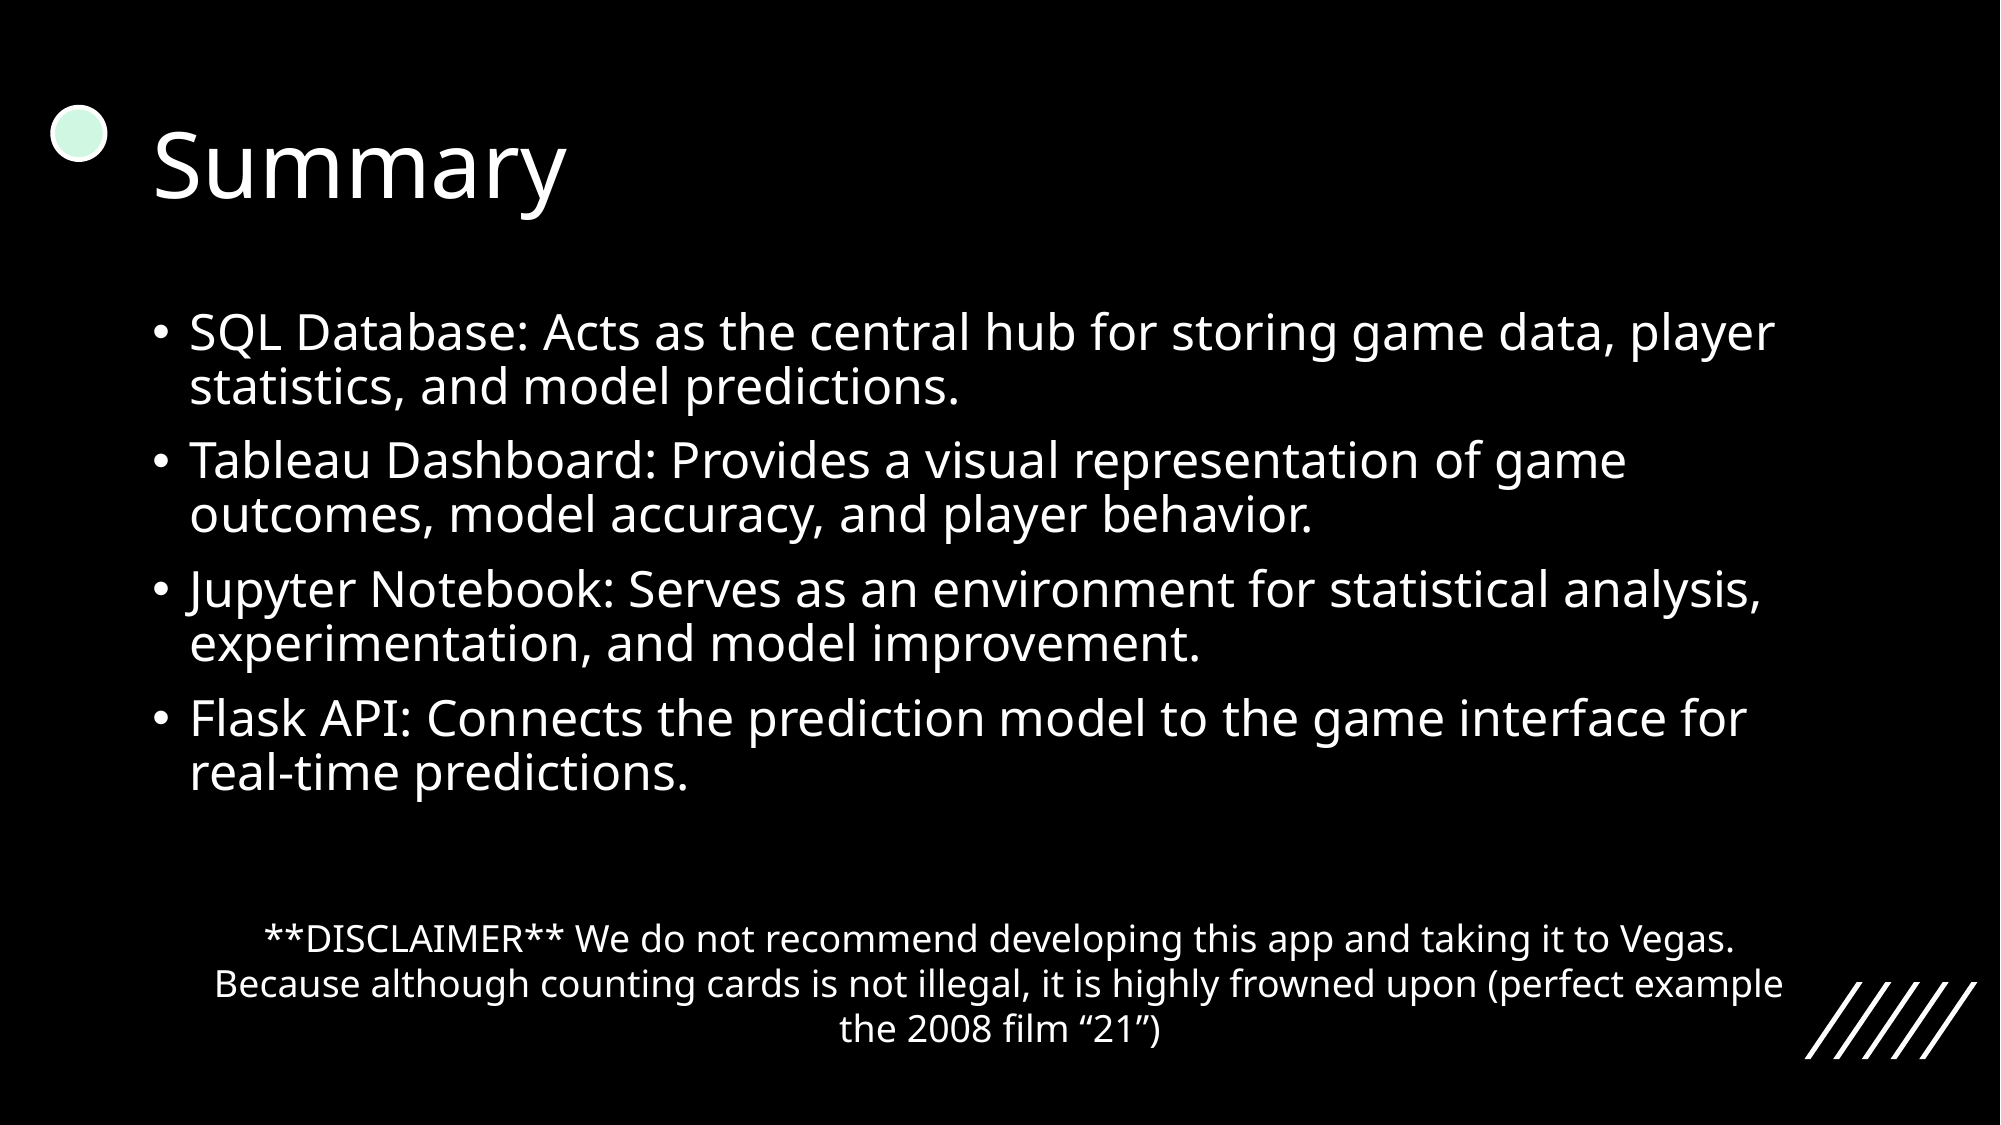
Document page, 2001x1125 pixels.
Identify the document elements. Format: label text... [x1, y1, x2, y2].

title Summary [137, 59, 1863, 278]
list SQL Database: Acts as the central hub for storing game data, player statistics, and model predictions. Tableau Dashboard: Provides a visual representation of game outcomes, model accuracy, and player behavior. Jupyter Notebook: Serves as an environment for statistical analysis, experimentation, and model improvement. Flask API: Connects the prediction model to the game interface for real-time predictions. [137, 299, 1863, 1014]
text_box **DISCLAIMER** We do not recommend developing this app and taking it to Vegas. Because although counting cards is not illegal, it is highly frowned upon (perfect example the 2008 film “21”) [198, 907, 1802, 1057]
